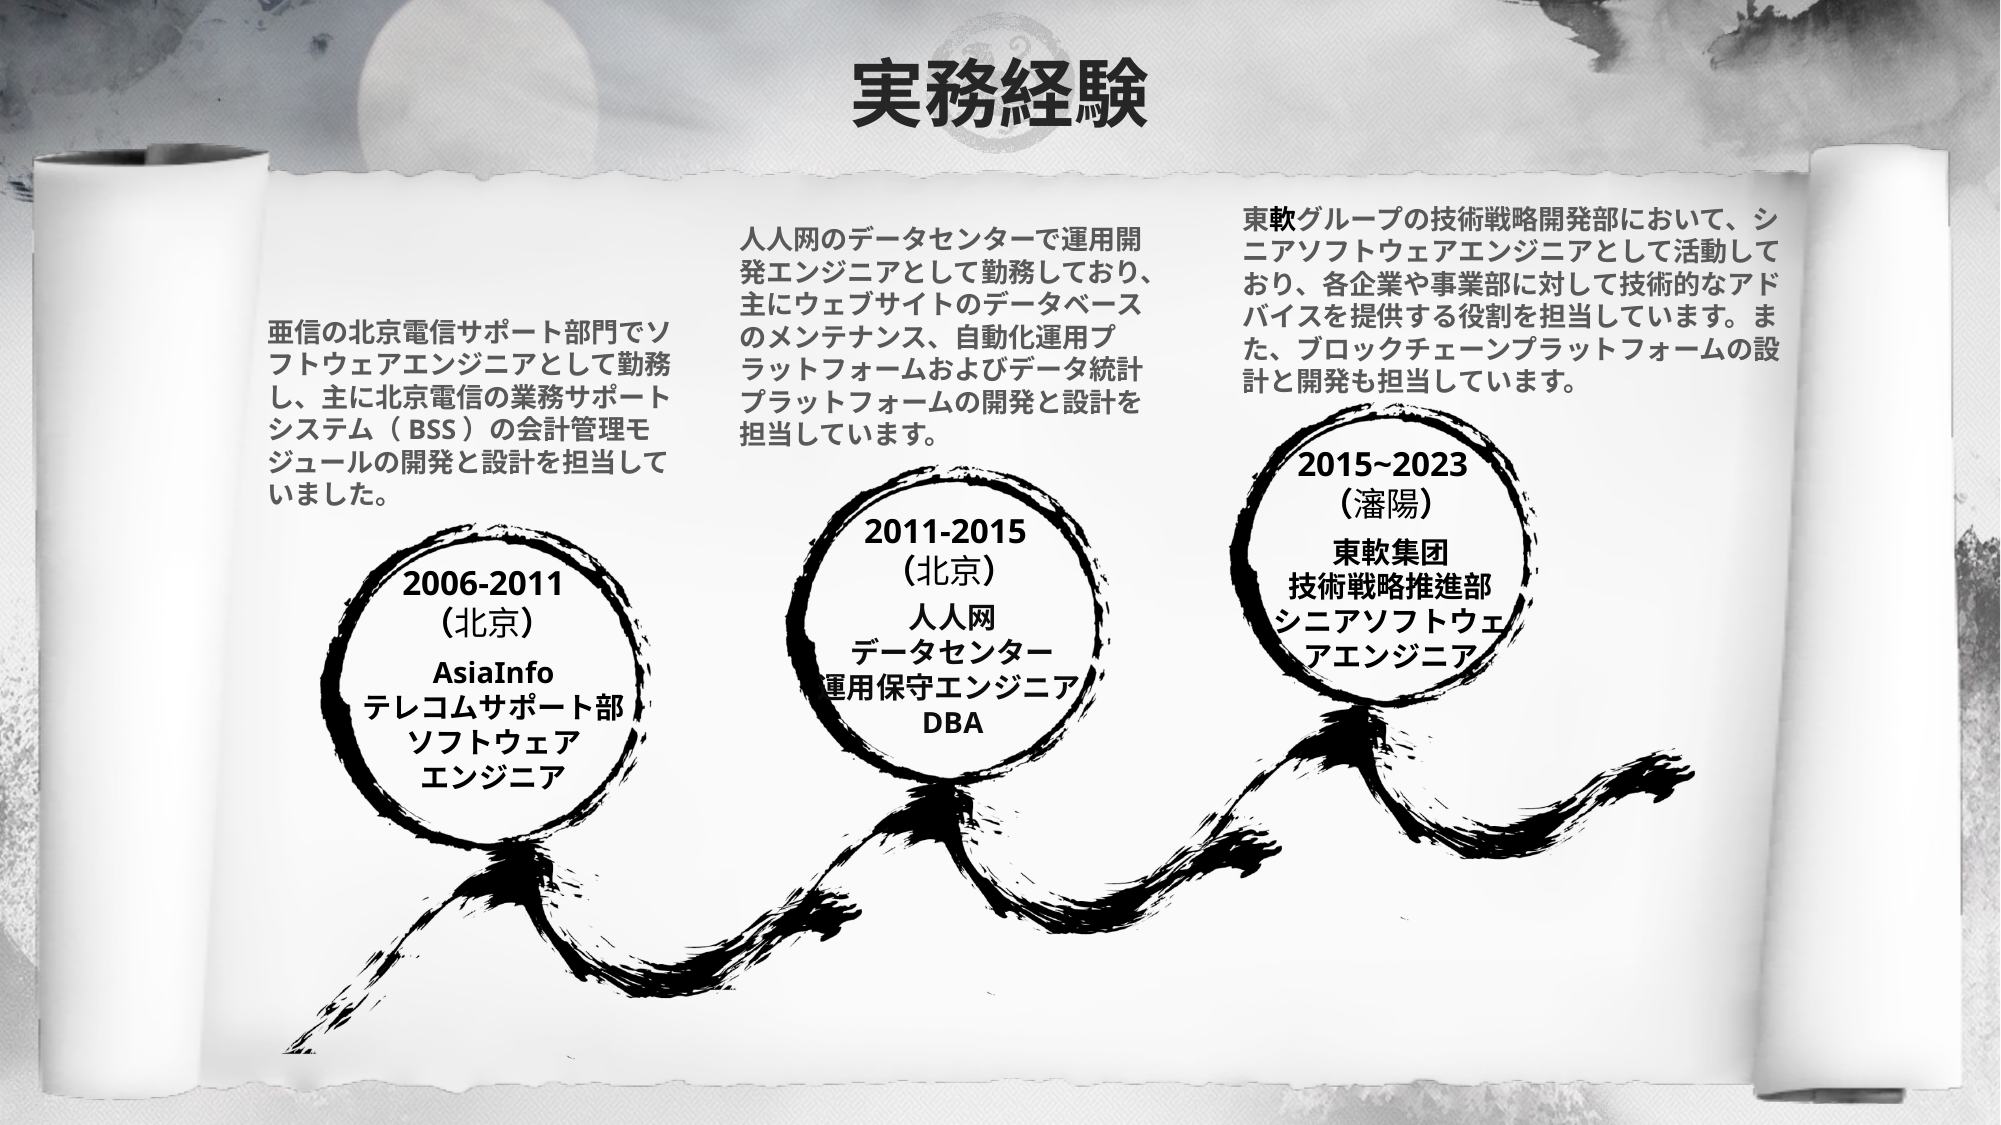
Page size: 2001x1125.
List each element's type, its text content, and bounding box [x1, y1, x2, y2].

text_box 東軟グループの技術戦略開発部において、シニアソフトウェアエンジニアとして活動しており、各企業や事業部に対して技術的なアドバイスを提供する役割を担当しています。また、ブロックチェーンプラットフォームの設計と開発も担当しています。 [1227, 194, 1804, 405]
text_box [1209, 393, 1558, 717]
picture [0, 0, 2001, 1125]
text_box 亜信の北京電信サポート部門でソフトウェアエンジニアとして勤務し、主に北京電信の業務サポートシステム（BSS）の会計管理モジュールの開発と設計を担当していました。 [252, 307, 690, 518]
text_box 実務経験 [835, 39, 1165, 145]
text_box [298, 513, 673, 861]
text_box 人人网のデータセンターで運用開発エンジニアとして勤務しており、主にウェブサイトのデータベースのメンテナンス、自動化運用プラットフォームおよびデータ統計プラットフォームの開発と設計を担当しています。 [724, 215, 1175, 458]
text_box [764, 455, 1131, 795]
